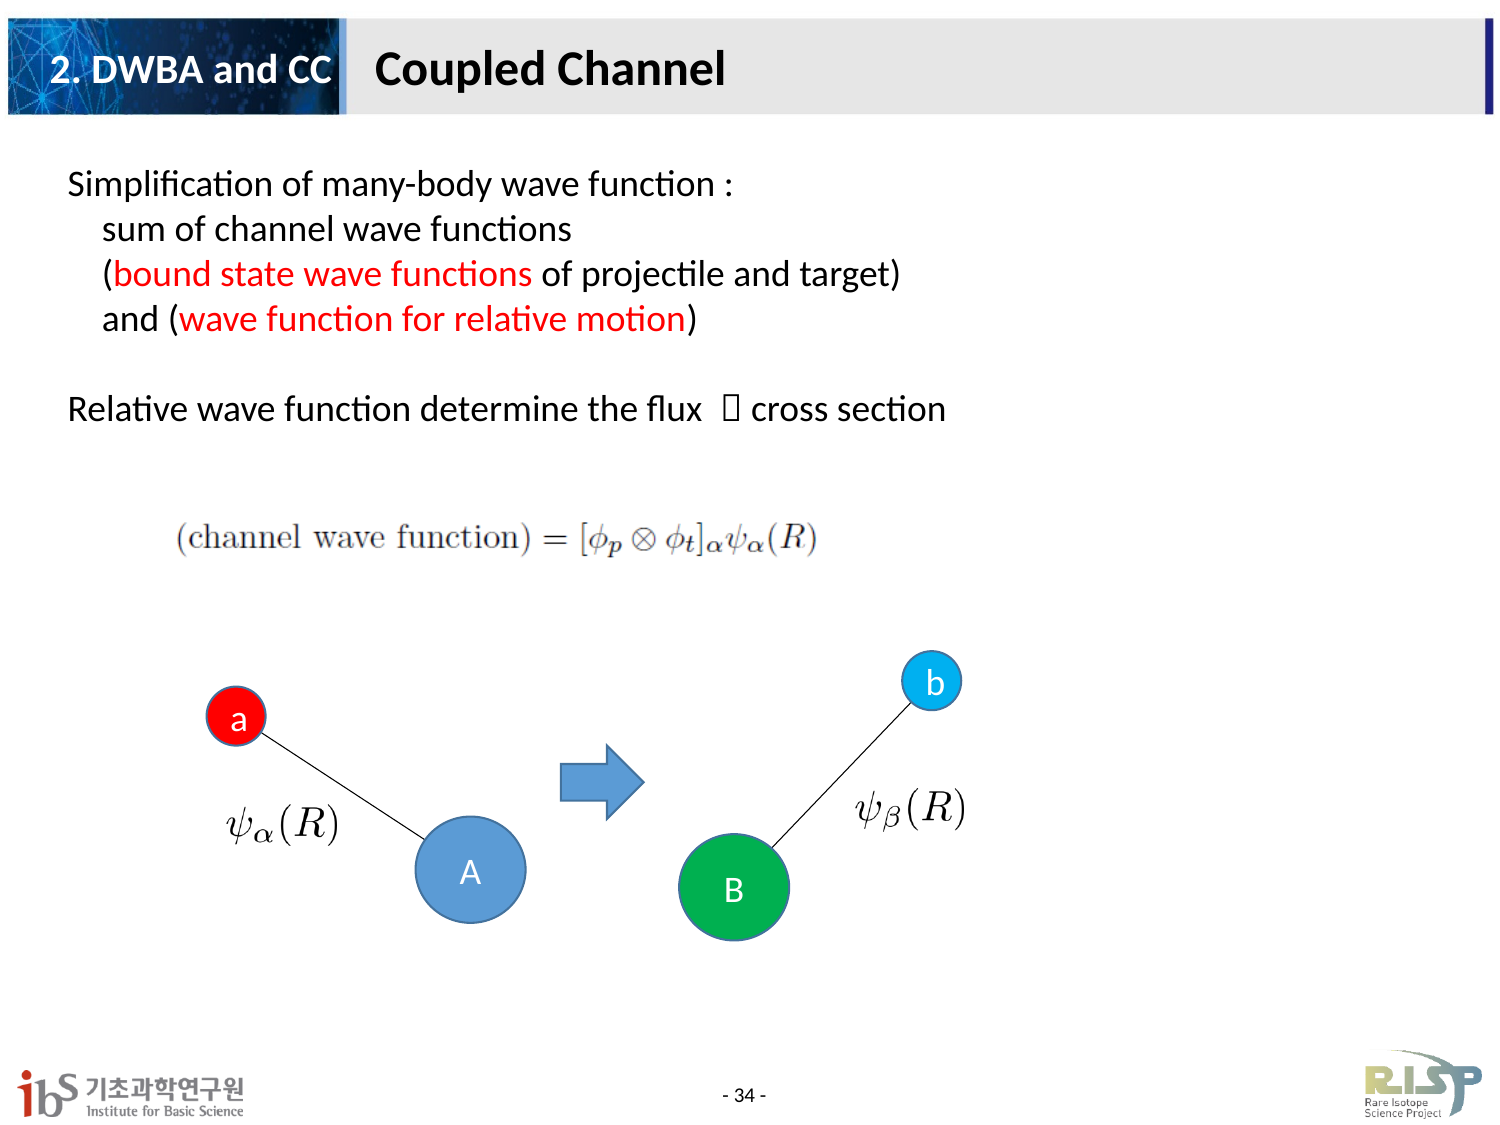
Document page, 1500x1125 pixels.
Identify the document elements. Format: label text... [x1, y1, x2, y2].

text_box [206, 686, 526, 923]
text_box [559, 743, 646, 822]
picture [2, 10, 1500, 130]
text_box Simplification of many-body wave function : sum of channel wave functions (bound state wave functions of projectile and target) and (wave function for relative motion) Relative wave function determine the flux  cross section [53, 151, 1235, 436]
picture [17, 1070, 243, 1117]
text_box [679, 651, 964, 941]
picture [135, 489, 841, 587]
picture [1364, 1049, 1482, 1119]
